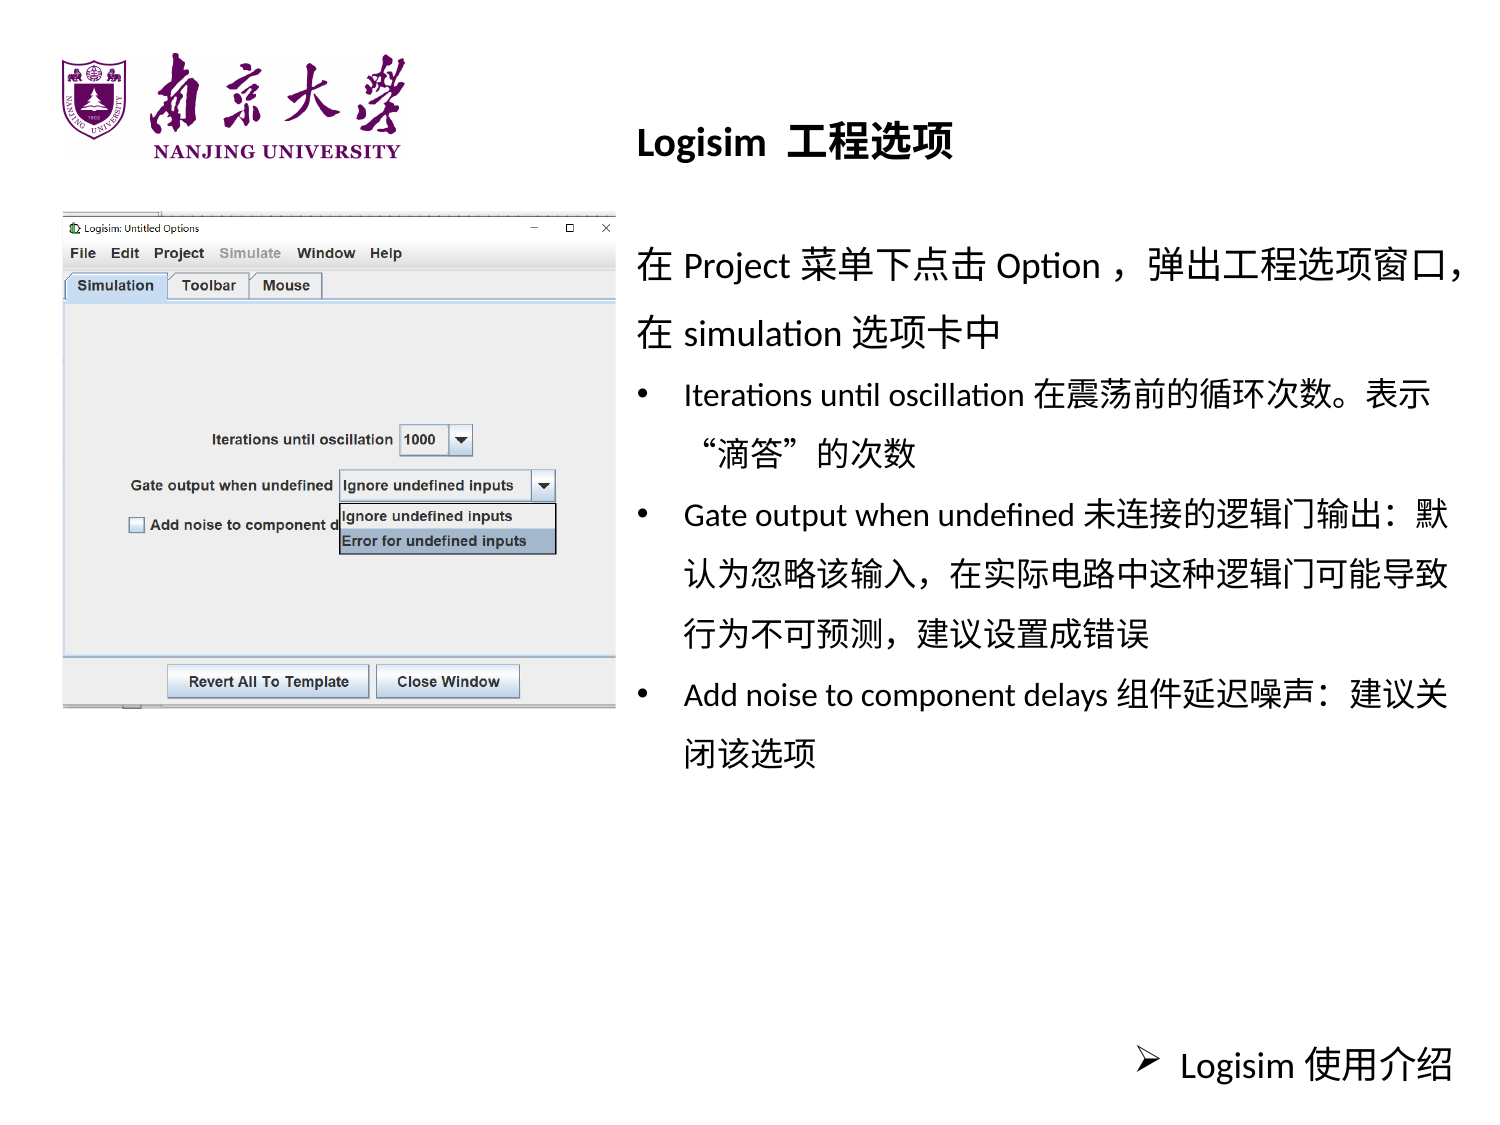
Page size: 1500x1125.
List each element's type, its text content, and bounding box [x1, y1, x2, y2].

picture [62, 211, 616, 709]
text_box 在Project菜单下点击Option，弹出工程选项窗口，在simulation选项卡中 Iterations until oscillation在震荡前的循环次数。表示“滴答”的次数 Gate output when undefined未连接的逻辑门输出：默认为忽略该输入，在实际电路中这种逻辑门可能导致行为不可预测，建议设置成错误 Add noise to component delays组件延迟噪声：建议关闭该选项 [622, 211, 1466, 780]
picture [62, 53, 405, 162]
text_box Logisim使用介绍 [1118, 1011, 1469, 1094]
text_box Logisim 工程选项 [622, 107, 1009, 173]
